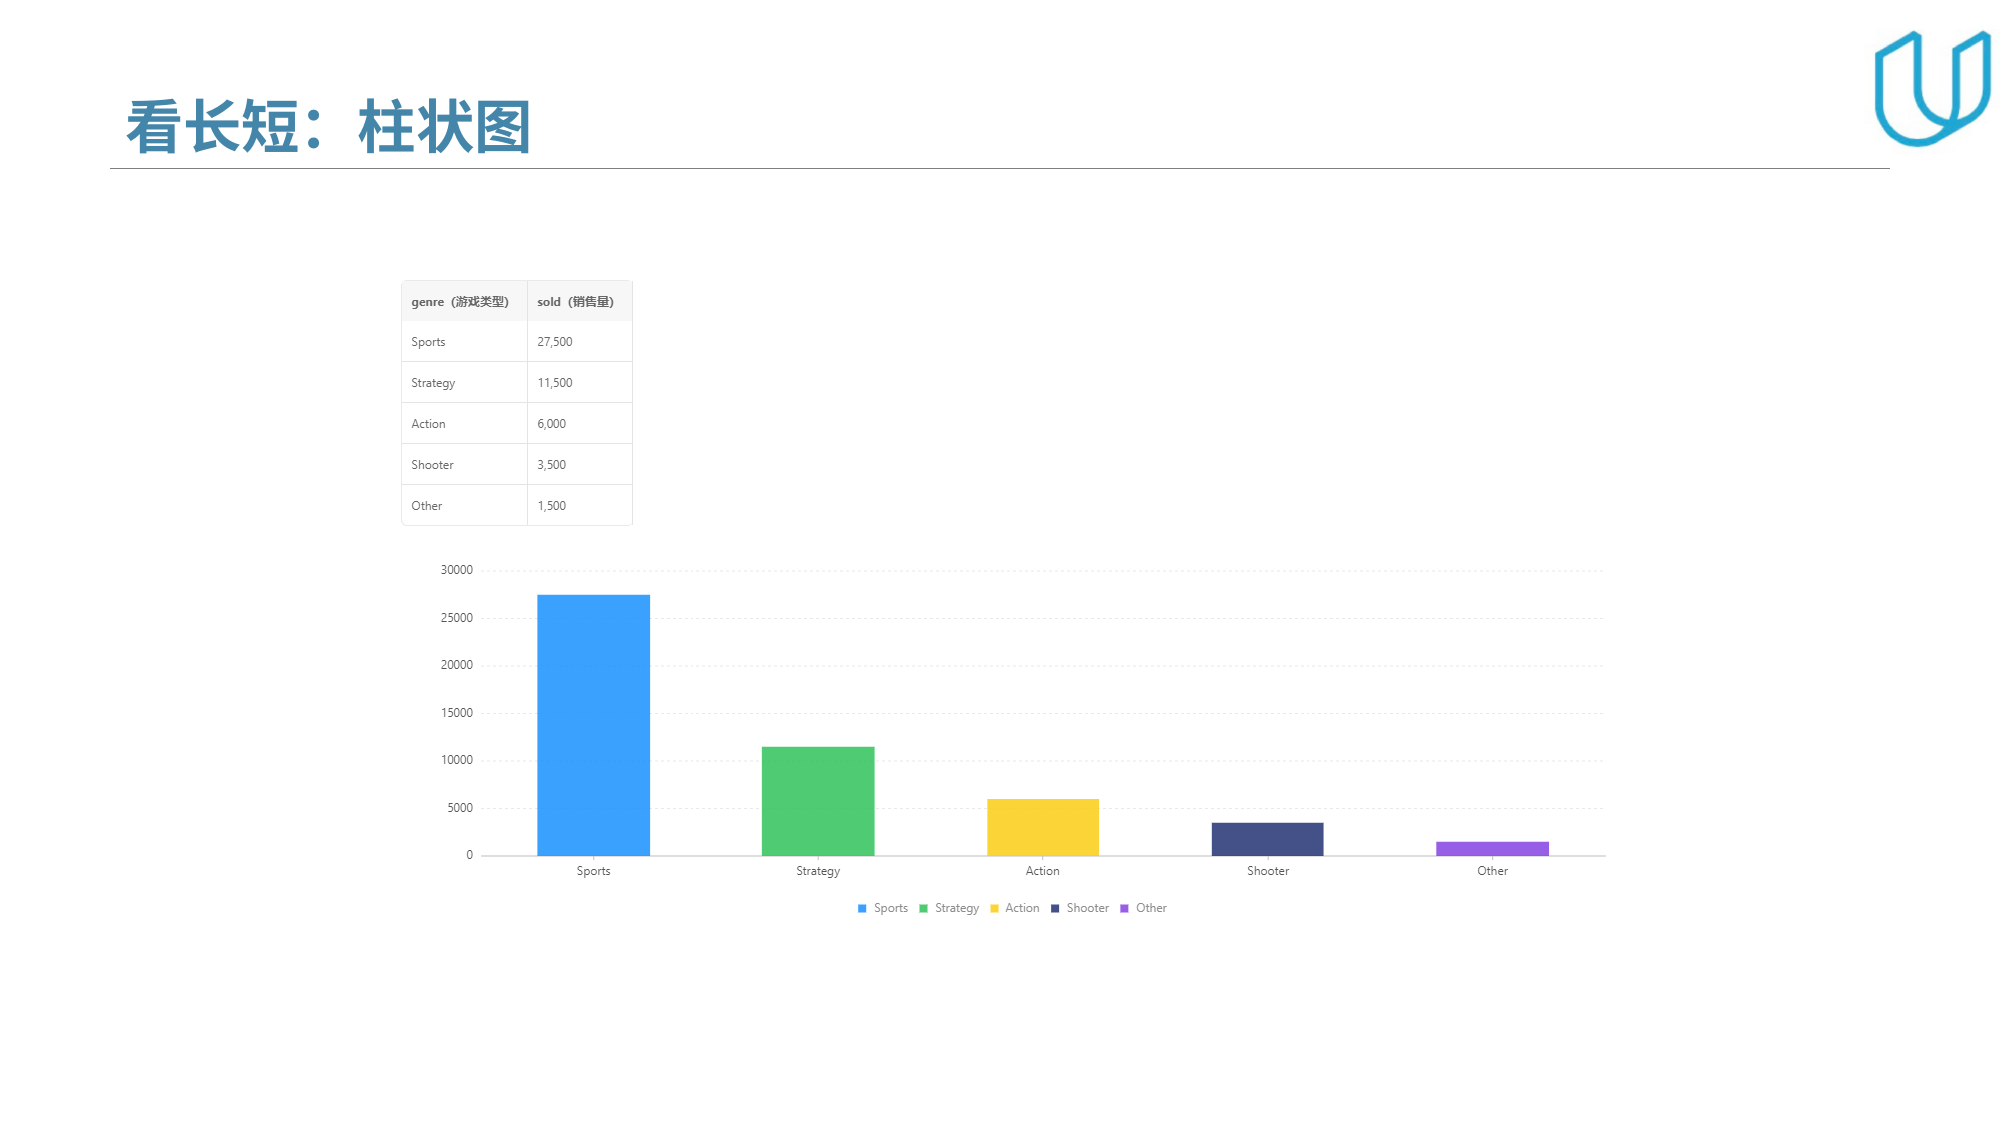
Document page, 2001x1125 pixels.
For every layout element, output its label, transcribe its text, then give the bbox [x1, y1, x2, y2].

title 看长短：柱状图 [109, 0, 1890, 169]
picture [382, 267, 1617, 934]
picture [1863, 21, 2000, 154]
